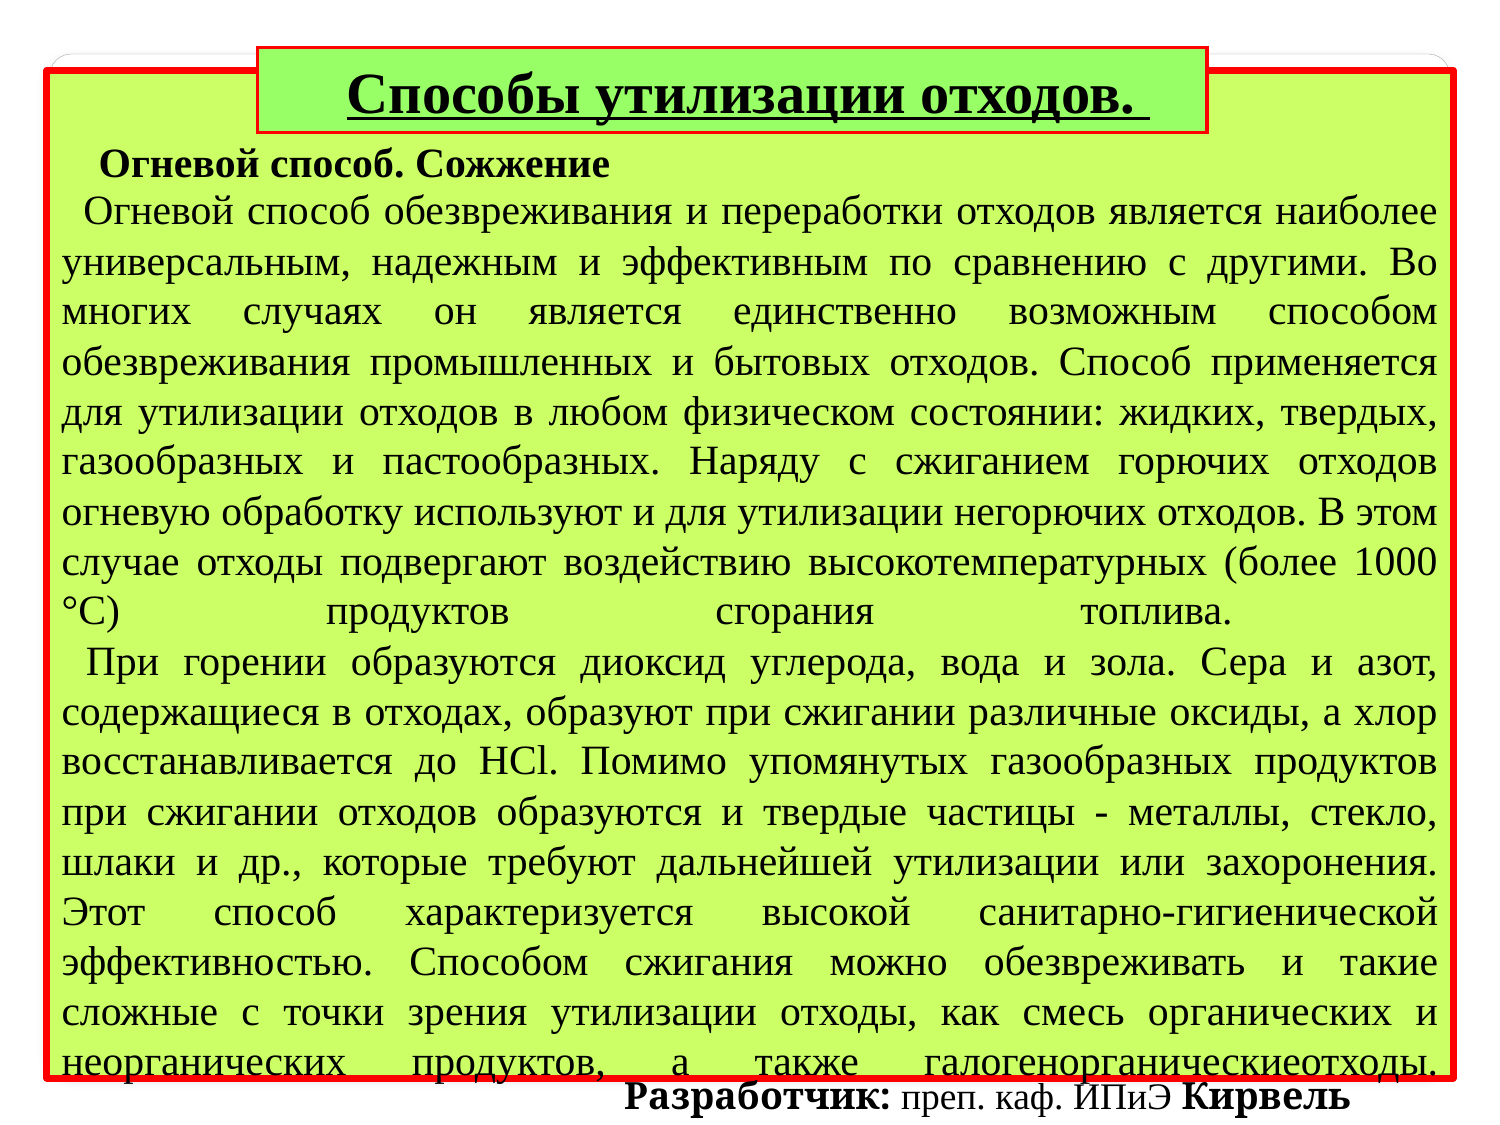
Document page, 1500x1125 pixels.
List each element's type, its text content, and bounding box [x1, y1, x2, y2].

text_box Способы утилизации отходов. [257, 47, 1207, 133]
text_box Огневой способ. Сожжение [83, 128, 626, 175]
text_box [626, 67, 1457, 1082]
text_box Огневой способ обезвреживания и переработки отходов является наиболее универсальным, надежным и эффективным по сравнению с другими. Во многих случаях он является единственно возможным способом обезвреживания промышленных и бытовых отходов. Способ применяется для утилизации отходов в любом физическом состоянии: жидких, твердых, газообразных и пастообразных. Наряду с сжиганием горючих отходов огневую обработку используют и для утилизации негорючих отходов. В этом случае отходы подвергают воздействию высокотемпературных (более 1000 °С) продуктов сгорания топлива. При горении образуются диоксид углерода, вода и зола. Сера и азот, содержащиеся в отходах, образуют при сжигании различные оксиды, а хлор восстанавливается до HCl. Помимо упомянутых газообразных продуктов при сжигании отходов образуются и твердые частицы - металлы, стекло, шлаки и др., которые требуют дальнейшей утилизации или захоронения. Этот способ характеризуется высокой санитарно-гигиенической эффективностью. Способом сжигания можно обезвреживать и такие сложные с точки зрения утилизации отходы, как смесь органических и неорганических продуктов, а также галогенорганическиеотходы. [46, 175, 1454, 1125]
text_box [43, 67, 257, 1082]
